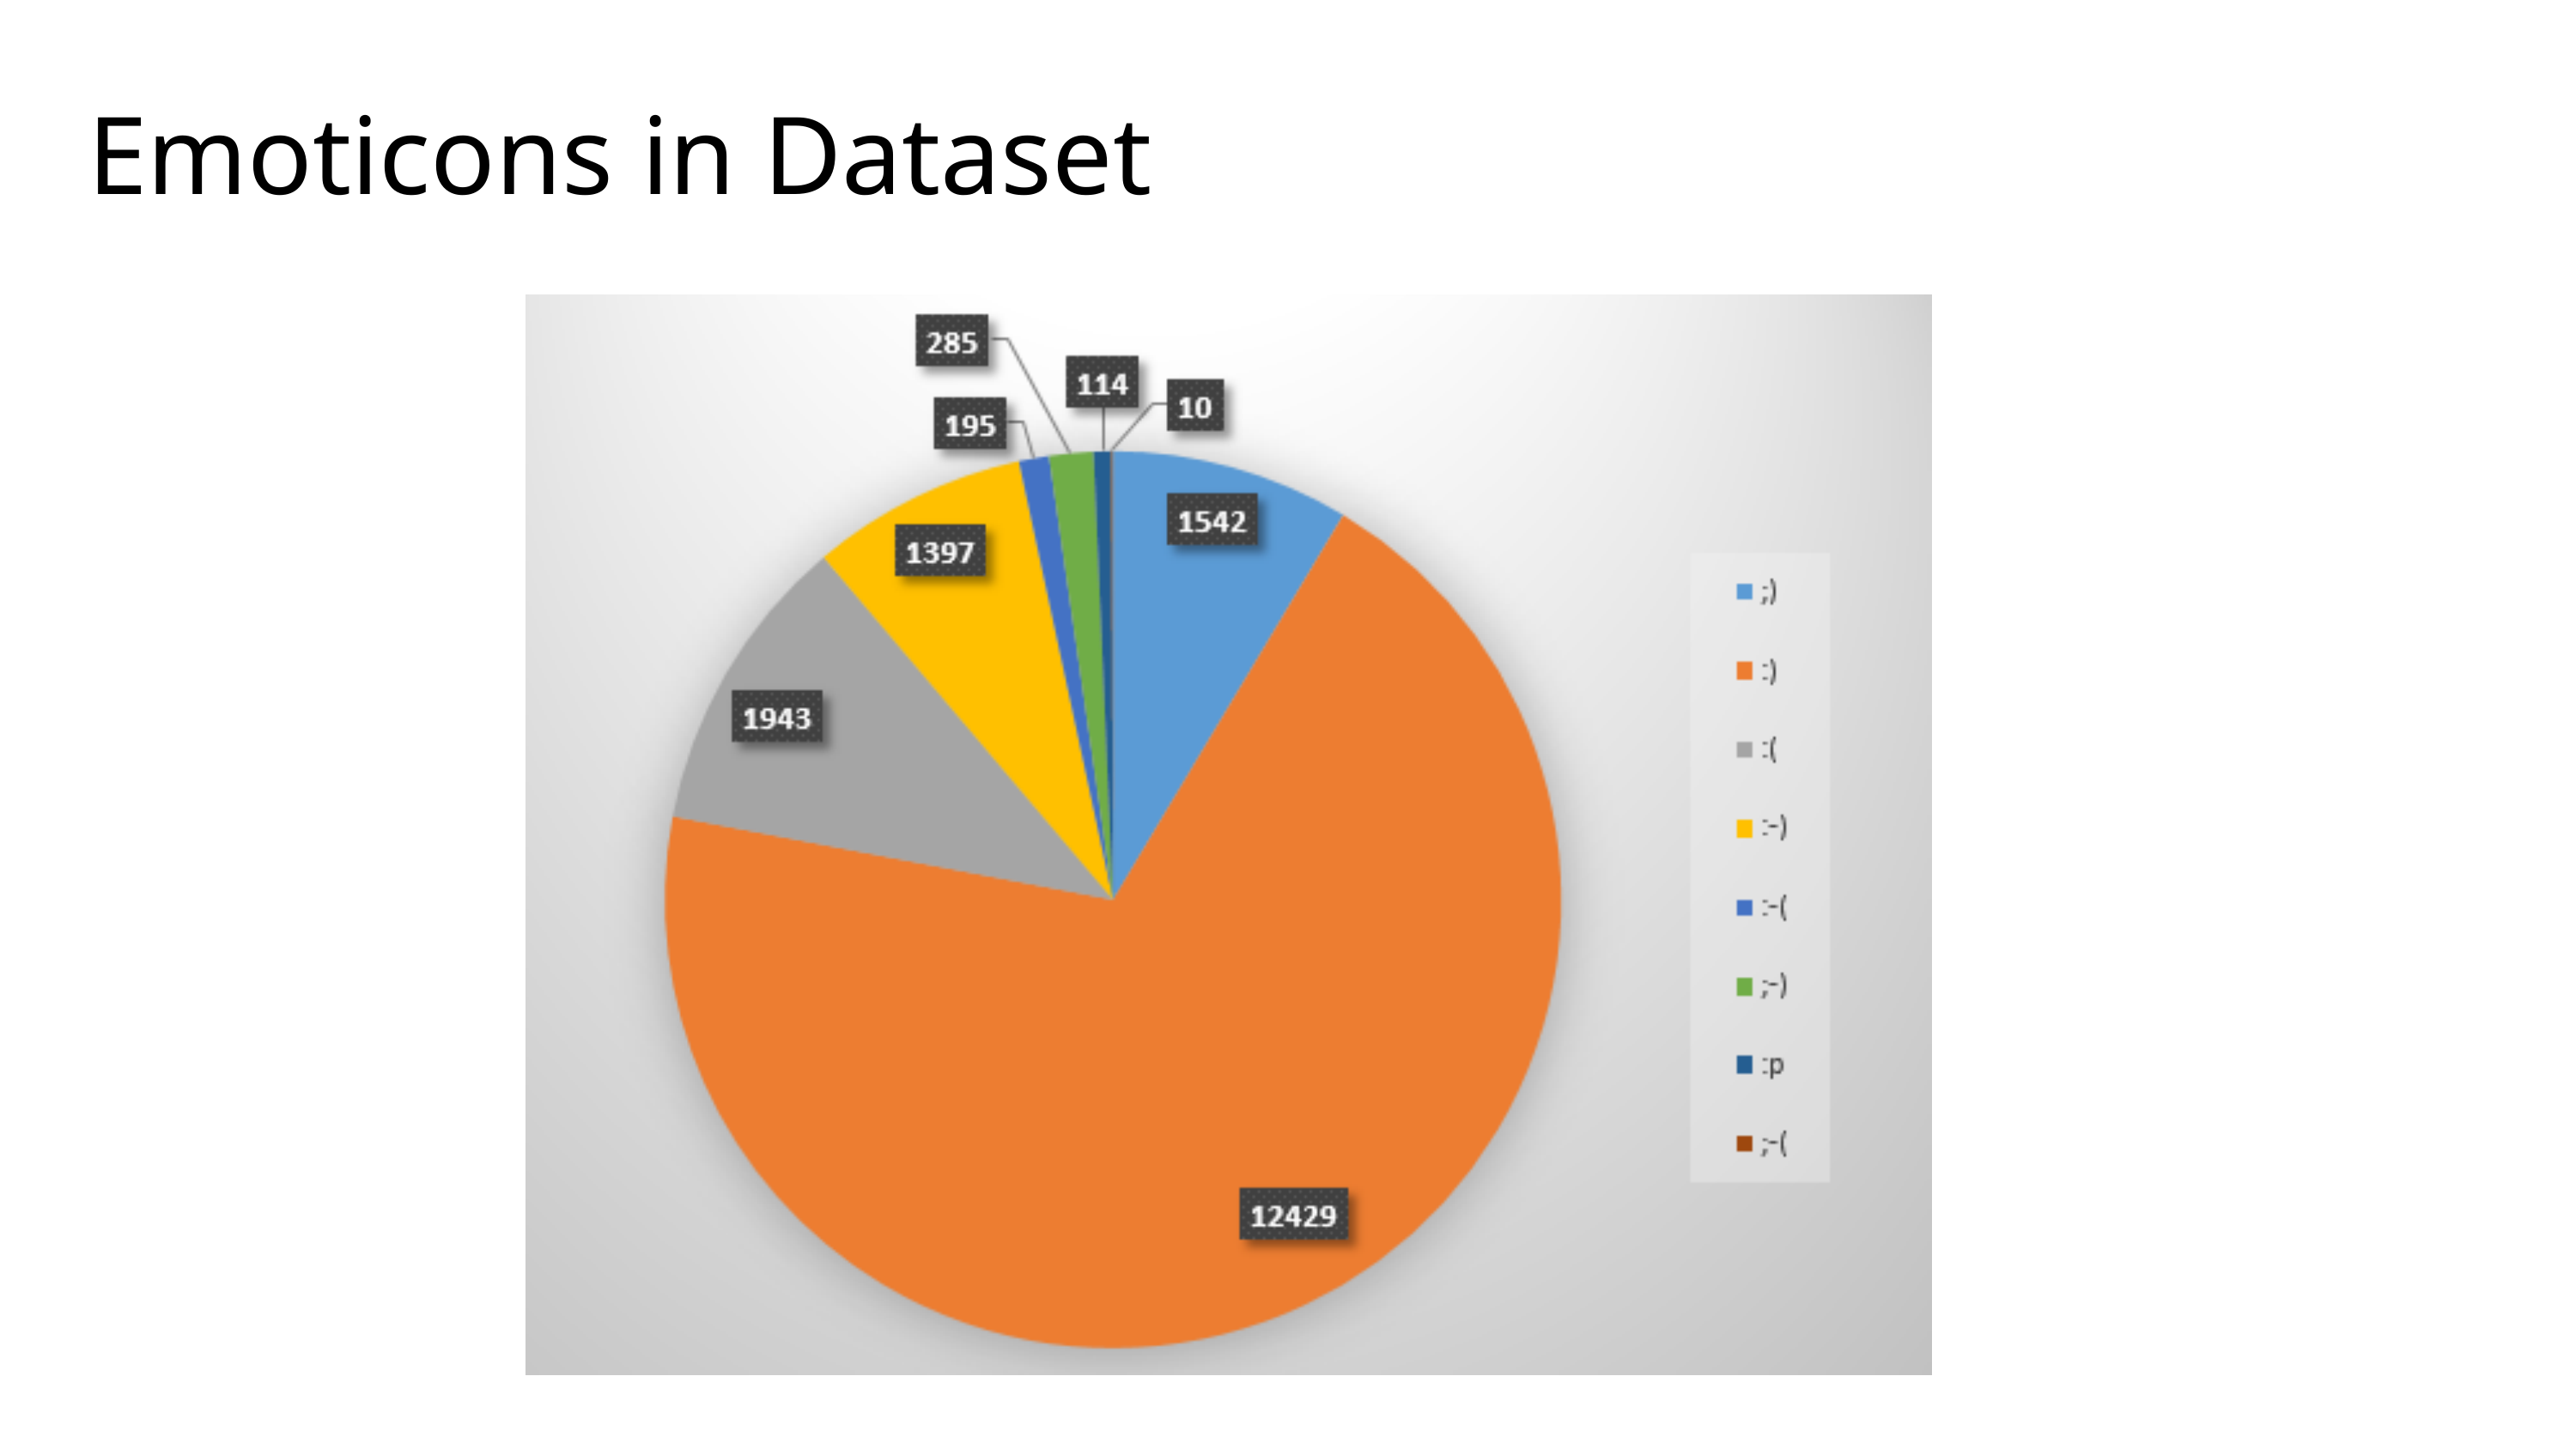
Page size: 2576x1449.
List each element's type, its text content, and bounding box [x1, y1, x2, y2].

text_box Emoticons in Dataset [75, 80, 1331, 222]
picture [526, 294, 1933, 1375]
